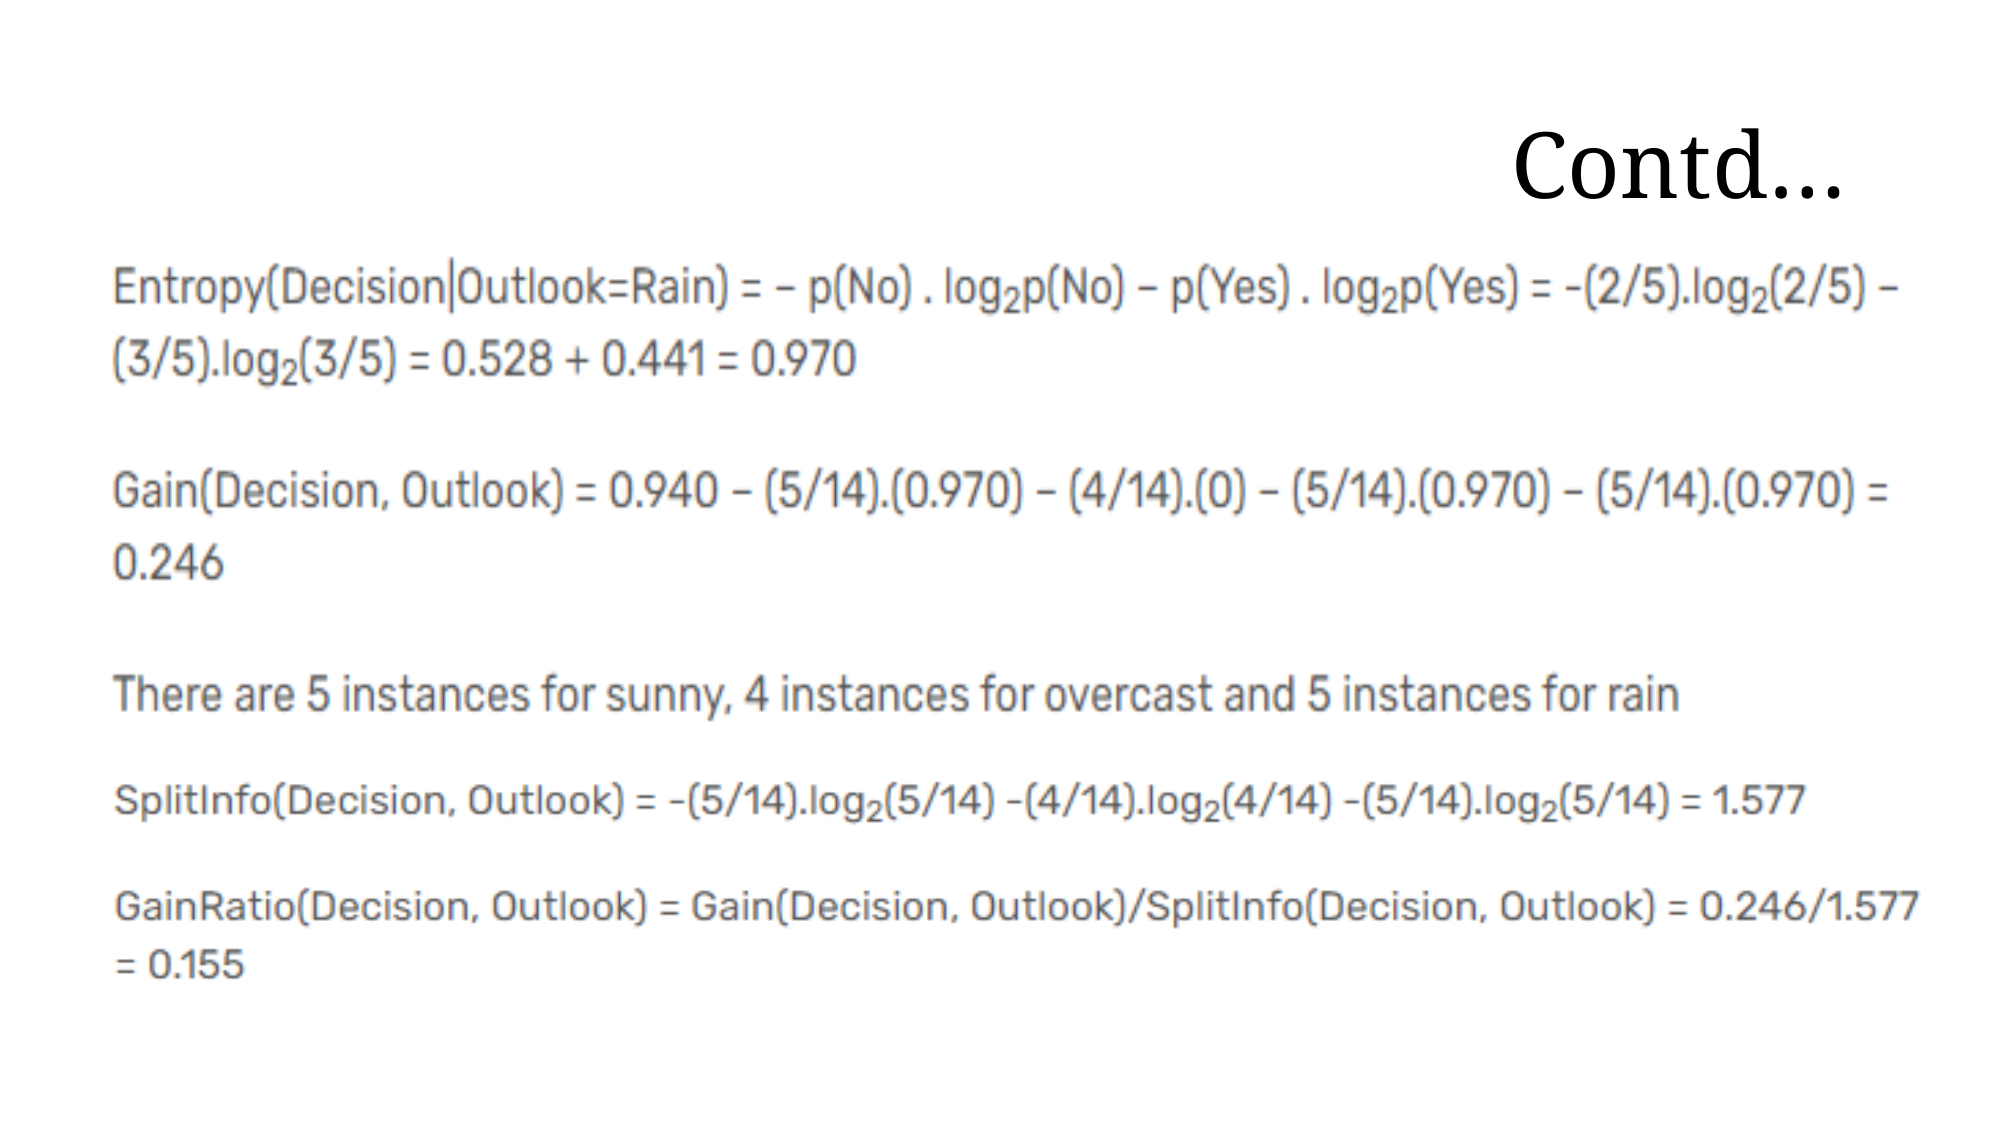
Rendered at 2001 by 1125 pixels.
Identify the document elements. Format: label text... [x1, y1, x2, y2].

title Contd… [137, 59, 1863, 232]
picture [95, 232, 1966, 1011]
